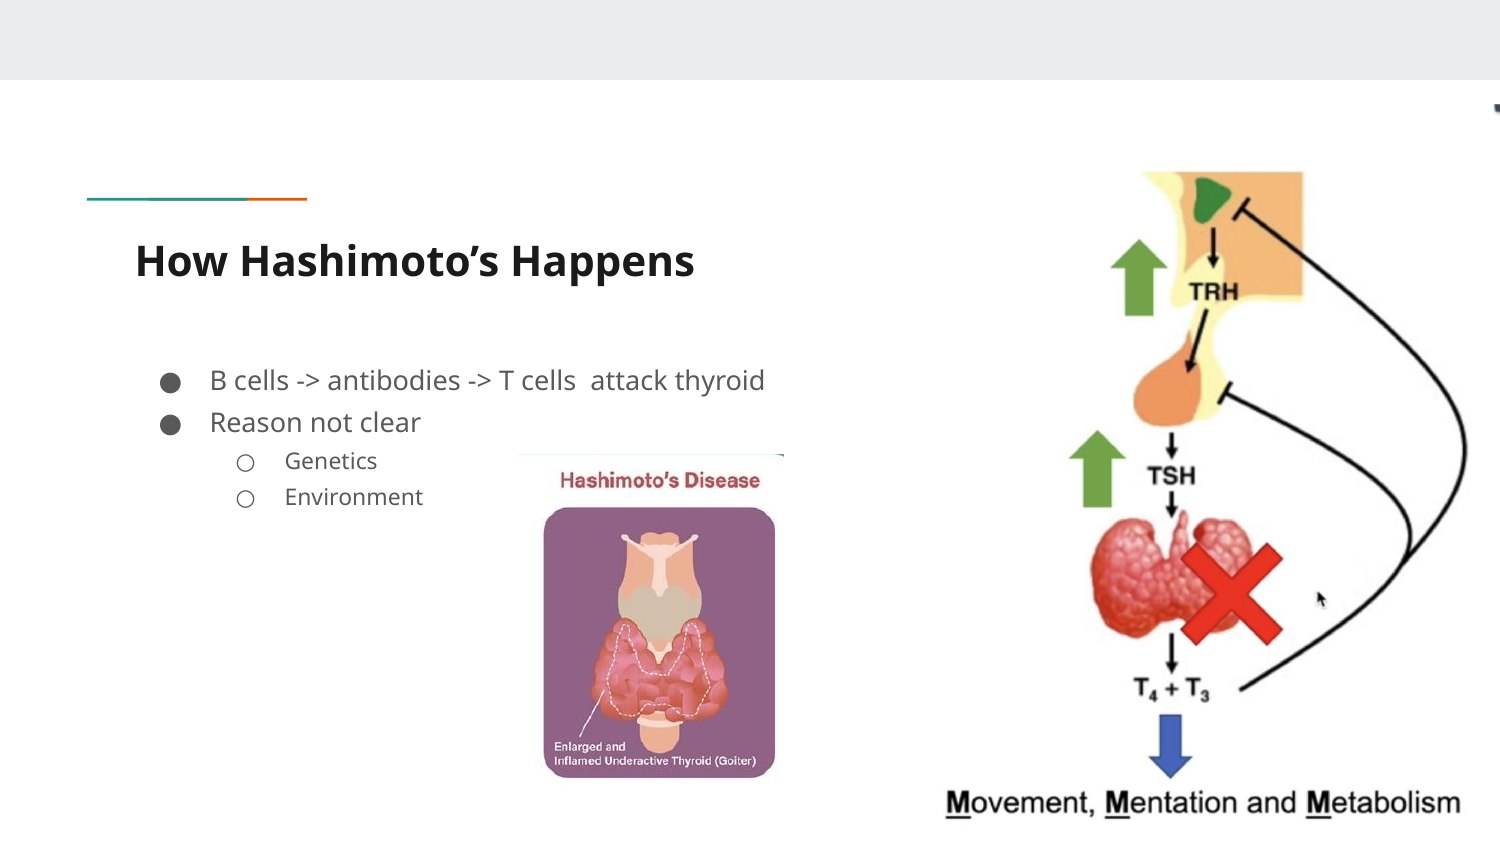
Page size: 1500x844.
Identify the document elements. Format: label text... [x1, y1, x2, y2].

picture [919, 104, 1500, 825]
list B cells -> antibodies -> T cells attack thyroid Reason not clear Genetics Environment [119, 341, 914, 712]
picture [518, 454, 784, 797]
title How Hashimoto’s Happens [119, 216, 914, 305]
